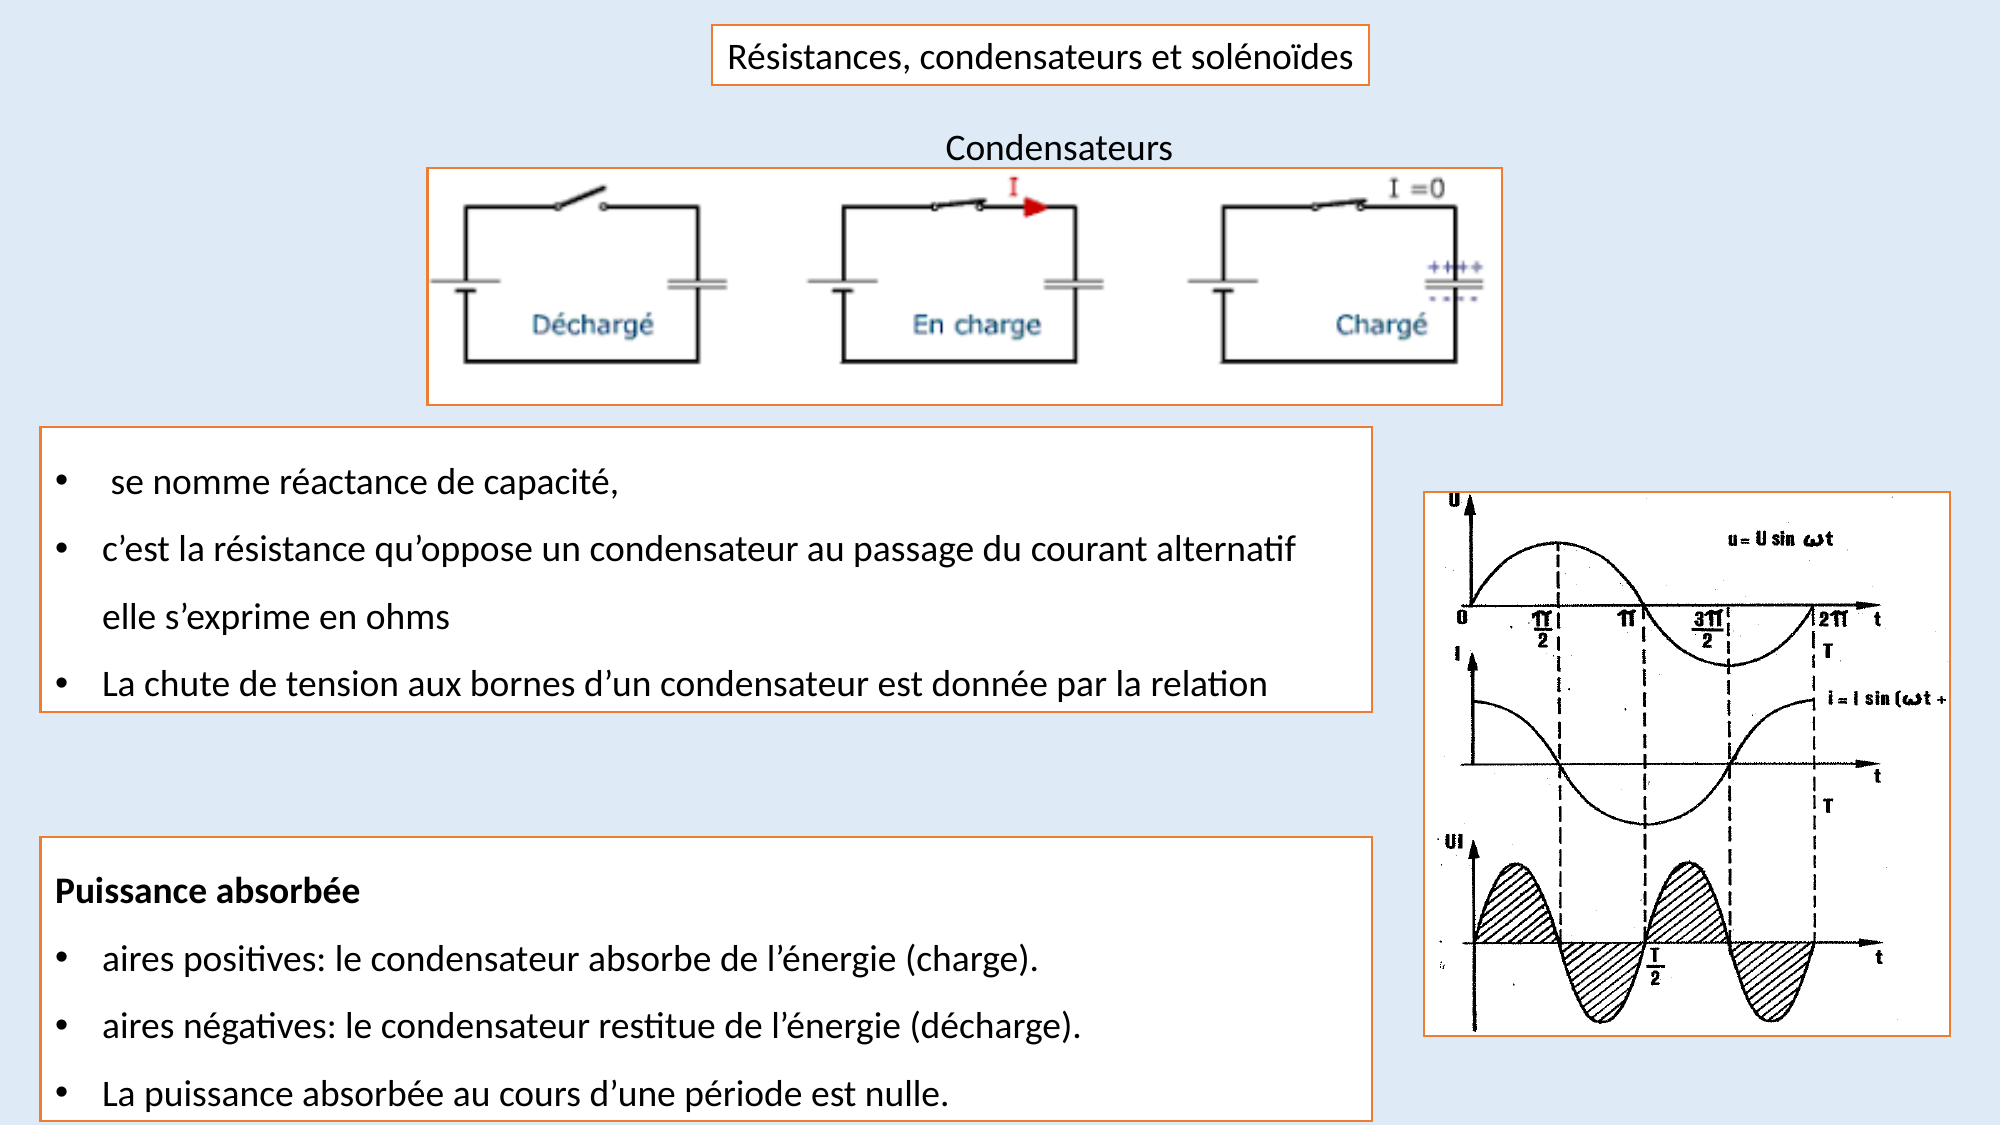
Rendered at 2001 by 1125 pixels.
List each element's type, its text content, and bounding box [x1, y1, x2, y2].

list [1425, 493, 1950, 1035]
text_box Condensateurs [930, 115, 1189, 169]
text_box Puissance absorbée aires positives: le condensateur absorbe de l’énergie (charge). aires négatives: le condensateur restitue de l’énergie (décharge). La puissance absorbée au cours d’une période est nulle. [39, 836, 1373, 1122]
text_box Résistances, condensateurs et solénoïdes [711, 24, 1370, 86]
picture [428, 169, 1501, 405]
